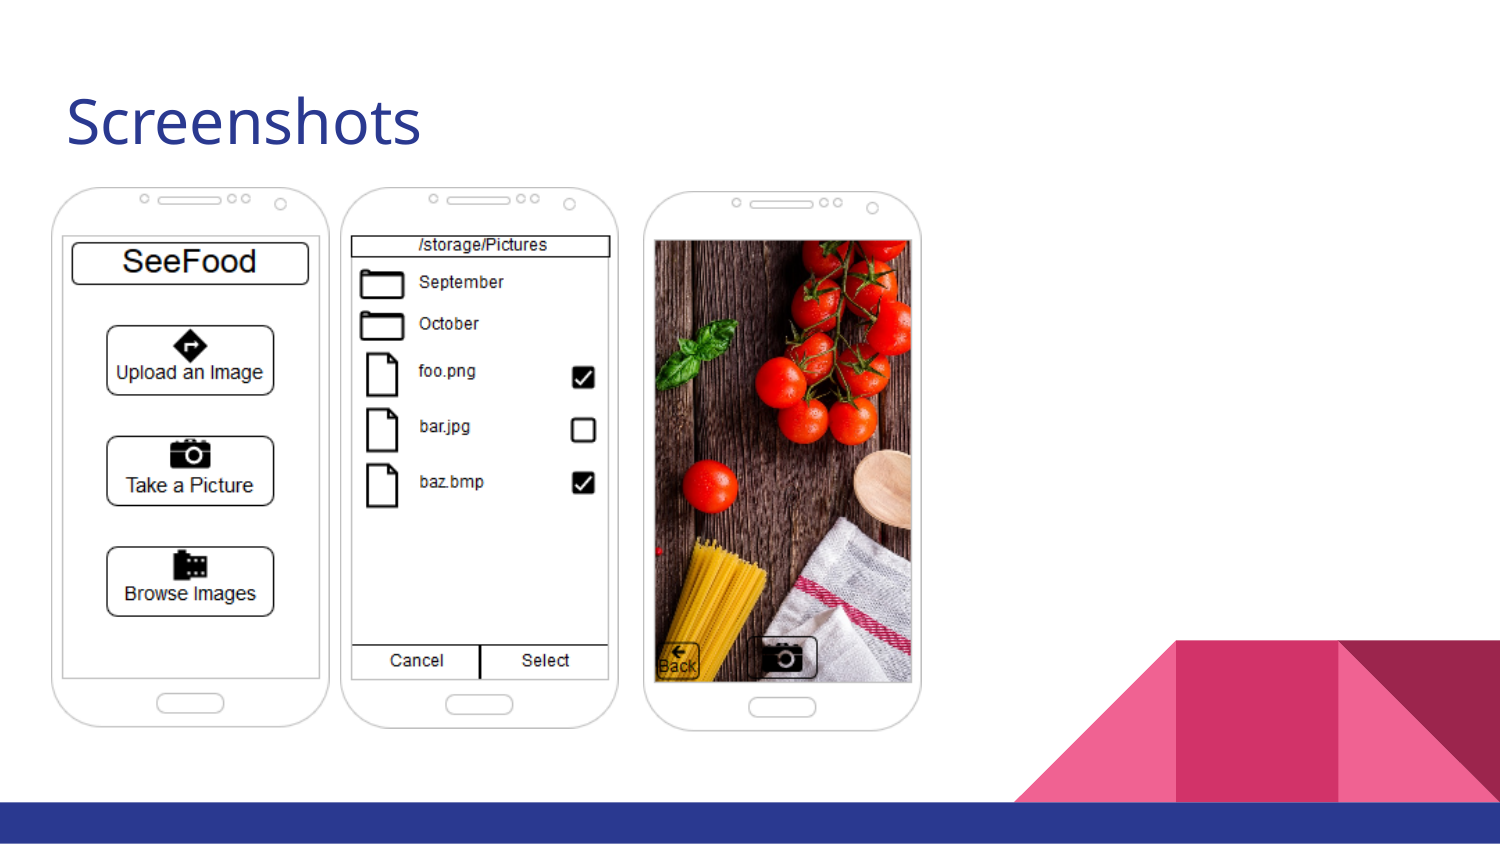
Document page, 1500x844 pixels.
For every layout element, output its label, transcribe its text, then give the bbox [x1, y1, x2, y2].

title Screenshots [51, 67, 1449, 167]
picture [643, 191, 923, 733]
picture [340, 187, 619, 729]
picture [50, 187, 330, 729]
